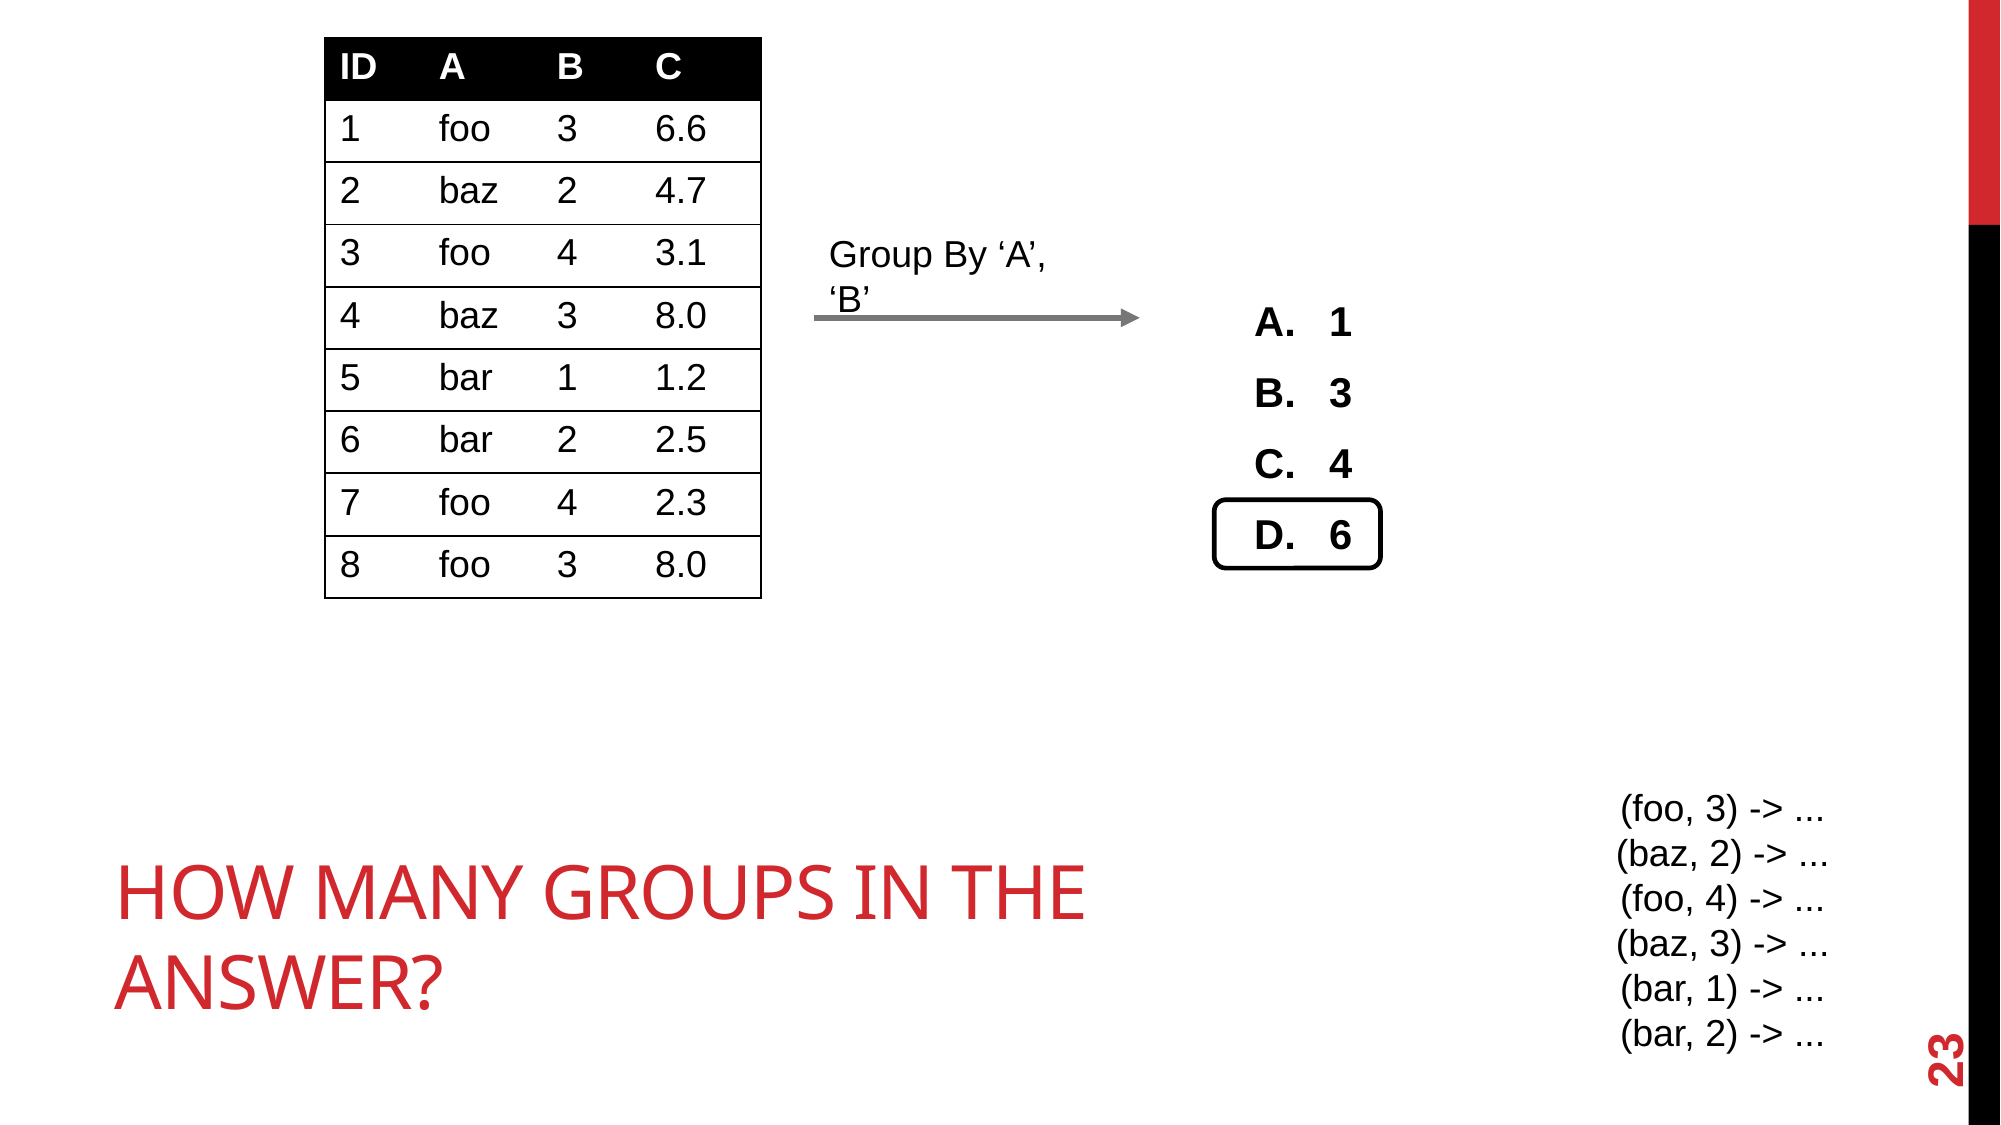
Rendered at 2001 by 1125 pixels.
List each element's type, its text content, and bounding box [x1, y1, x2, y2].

table_cell baz [424, 163, 542, 224]
table_cell bar [424, 412, 542, 472]
table_cell 4.7 [640, 163, 760, 224]
table_cell 2 [326, 163, 424, 224]
table_cell 1 [542, 350, 640, 410]
table_cell 8.0 [640, 288, 760, 348]
table_cell foo [424, 474, 542, 535]
text_box 1 3 4 6 [1239, 287, 1767, 1005]
table_cell 3 [326, 225, 424, 286]
text_box (foo, 3) -> ... (baz, 2) -> ... (foo, 4) -> ... (baz, 3) -> ... (bar, 1) -> ... (bar, 2) -> ... [1747, 776, 1920, 1062]
table_cell 2.3 [640, 474, 760, 535]
table_cell bar [424, 350, 542, 410]
table_cell 4 [326, 288, 424, 348]
table_header ID [326, 39, 424, 99]
table_cell 3 [542, 288, 640, 348]
table_cell 2 [542, 412, 640, 472]
table_cell 1.2 [640, 350, 760, 410]
slide_number 23 [1903, 887, 1984, 1104]
table_cell 8.0 [640, 537, 760, 597]
table_cell foo [424, 225, 542, 286]
table_cell 2.5 [640, 412, 760, 472]
table_cell 6.6 [640, 101, 760, 161]
table_cell 3 [542, 537, 640, 597]
table_cell 4 [542, 225, 640, 286]
text_box [1211, 497, 1383, 571]
table_cell foo [424, 101, 542, 161]
table_header A [424, 39, 542, 99]
table_cell 6 [326, 412, 424, 472]
picture [1289, 744, 1741, 1107]
table_cell 1 [326, 101, 424, 161]
table_cell 3 [542, 101, 640, 161]
table_cell 2 [542, 163, 640, 224]
text_box Group By ‘A’, ‘B’ [814, 321, 1109, 328]
table_cell foo [424, 537, 542, 597]
text_box How many Groups in the answer? [99, 807, 1288, 1032]
table_cell 4 [542, 474, 640, 535]
table_cell 7 [326, 474, 424, 535]
table_cell 3.1 [640, 225, 760, 286]
table_cell baz [424, 288, 542, 348]
table_header B [542, 39, 640, 99]
table_cell 8 [326, 537, 424, 597]
table_cell 5 [326, 350, 424, 410]
text_box Group By ‘A’, ‘B’ [814, 223, 1109, 315]
table_header C [640, 39, 760, 99]
